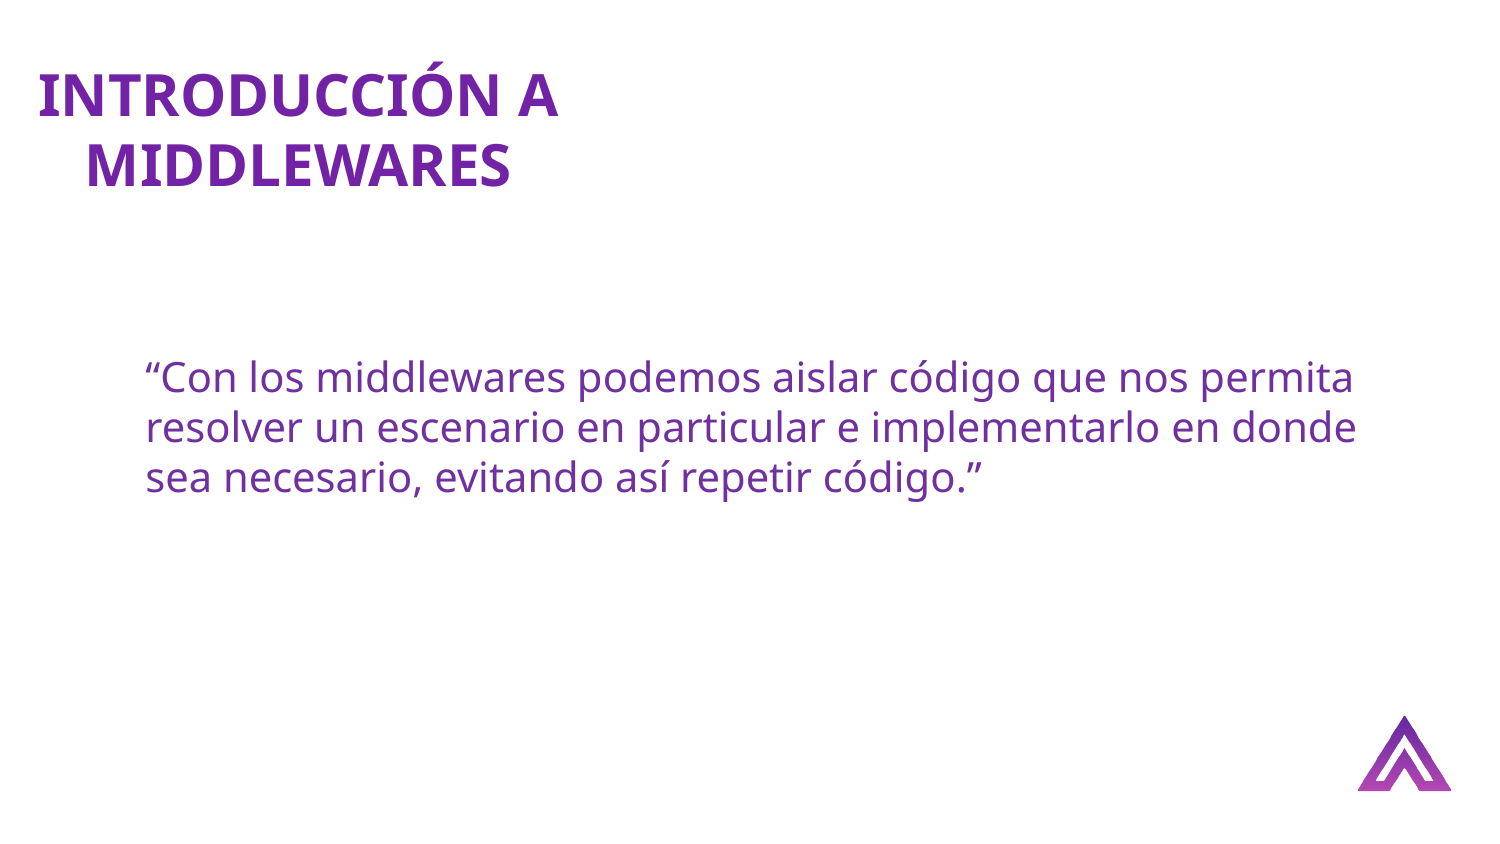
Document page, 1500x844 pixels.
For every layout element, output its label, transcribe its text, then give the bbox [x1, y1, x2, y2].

text_box “Con los middlewares podemos aislar código que nos permita resolver un escenario en particular e implementarlo en donde sea necesario, evitando así repetir código.” [130, 336, 1404, 522]
picture [1348, 705, 1459, 803]
text_box INTRODUCCIÓN A MIDDLEWARES [0, 43, 597, 214]
